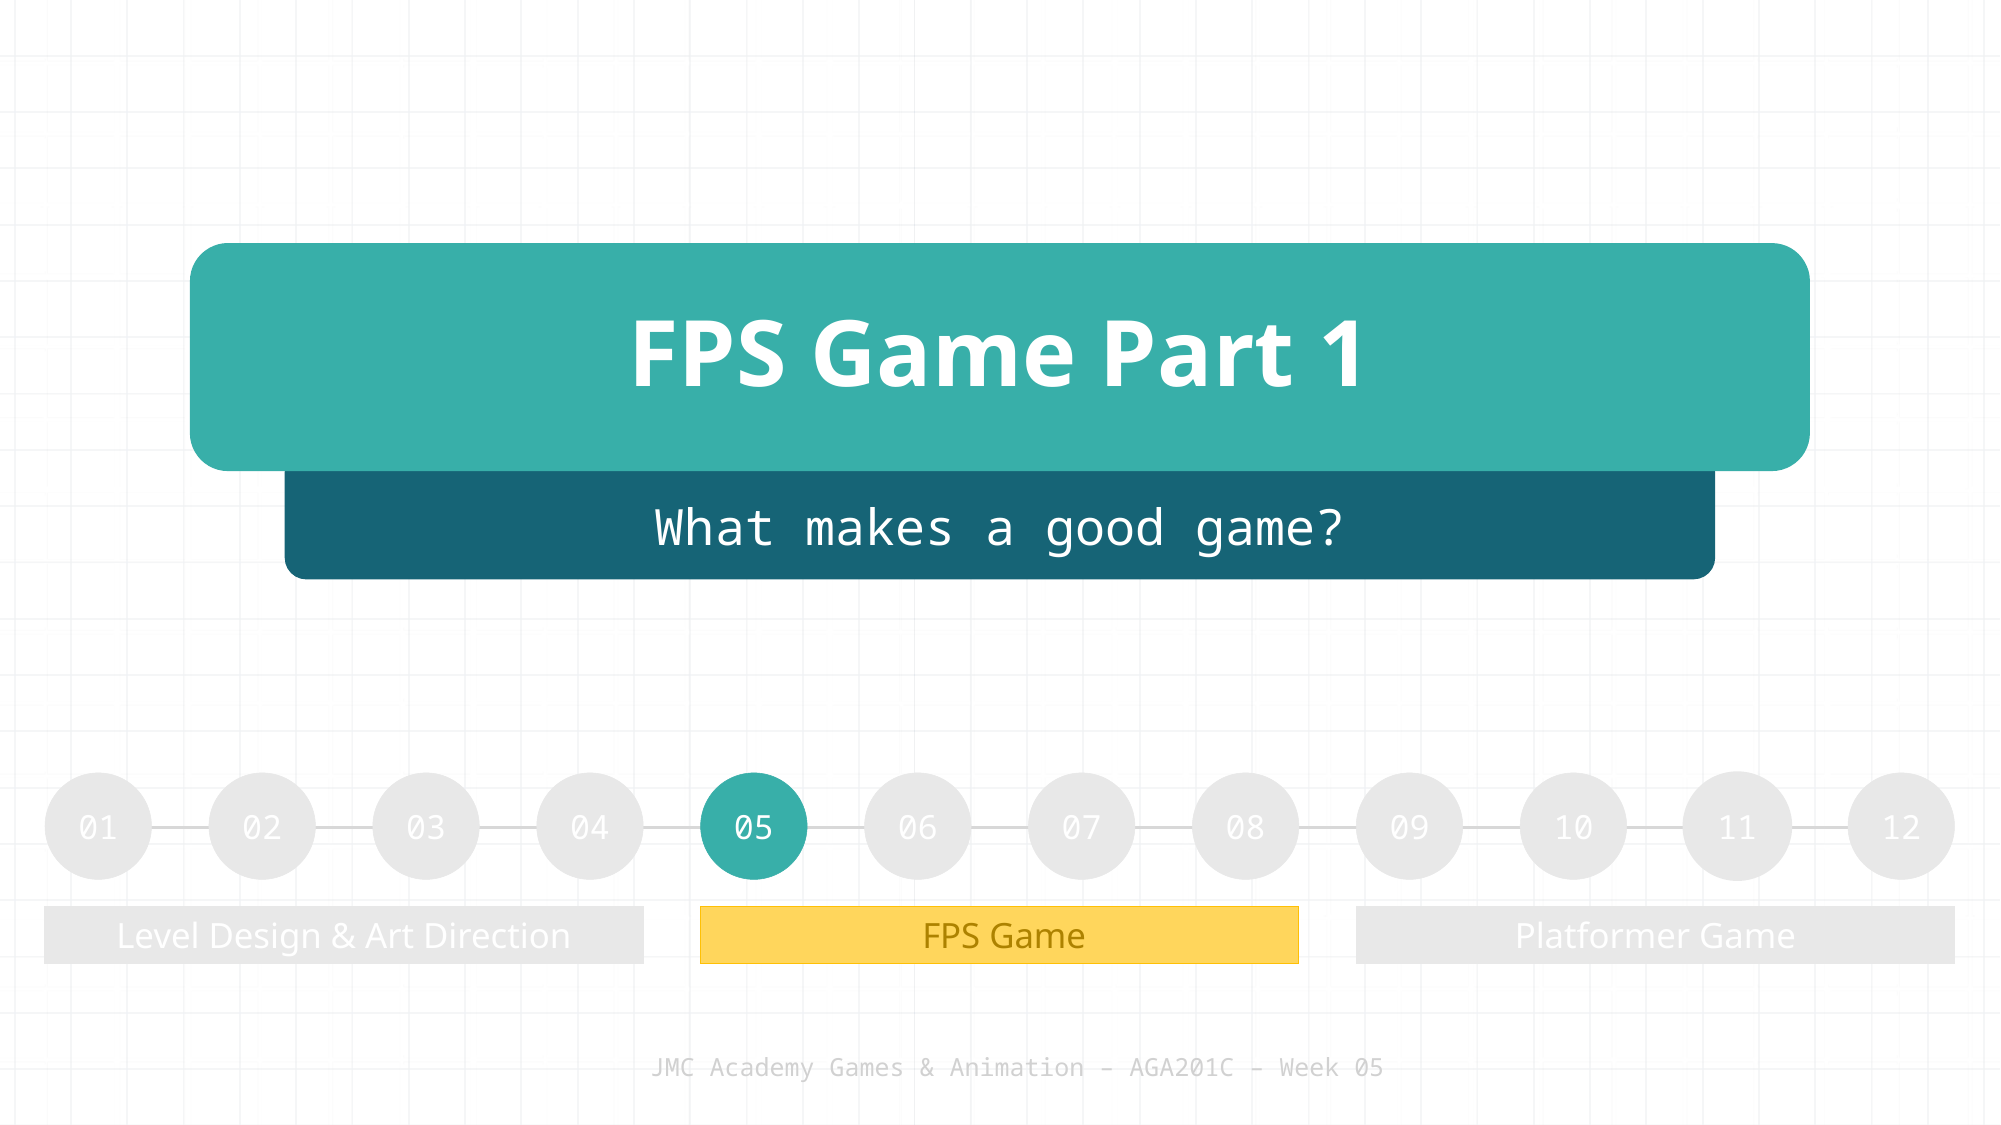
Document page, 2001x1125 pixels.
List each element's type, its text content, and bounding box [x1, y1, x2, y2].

subtitle What makes a good game? [284, 493, 1716, 566]
title FPS Game Part 1 [250, 273, 1749, 439]
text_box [44, 772, 1955, 964]
picture [0, 0, 2000, 1125]
